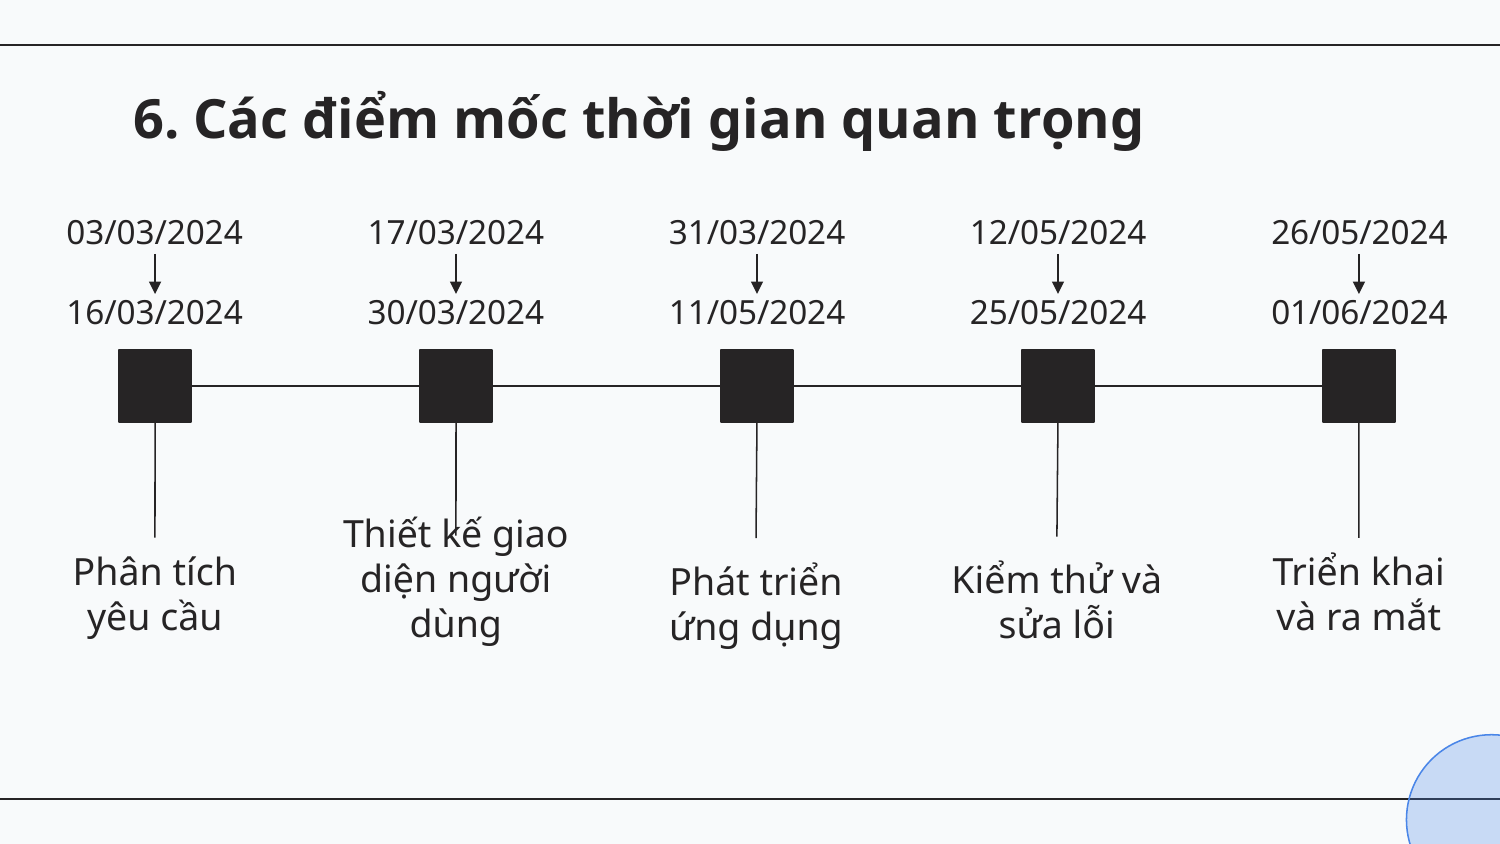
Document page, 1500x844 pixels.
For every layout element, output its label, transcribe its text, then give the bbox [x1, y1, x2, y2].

text_box [1022, 355, 1094, 422]
text_box Triển khai và ra mắt [1246, 537, 1472, 653]
text_box Phát triển ứng dụng [626, 538, 886, 663]
text_box Thiết kế giao diện người dùng [301, 535, 611, 661]
text_box [721, 355, 793, 422]
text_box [931, 193, 1185, 347]
text_box [1322, 355, 1395, 422]
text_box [630, 193, 884, 347]
text_box Phân tích yêu cầu [28, 537, 282, 653]
text_box Kiểm thử và sửa lỗi [924, 536, 1190, 662]
text_box [119, 355, 192, 422]
text_box [420, 355, 492, 422]
text_box 6. Các điểm mốc thời gian quan trọng [118, 66, 1382, 167]
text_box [1233, 193, 1487, 347]
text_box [329, 193, 583, 347]
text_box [28, 193, 282, 347]
